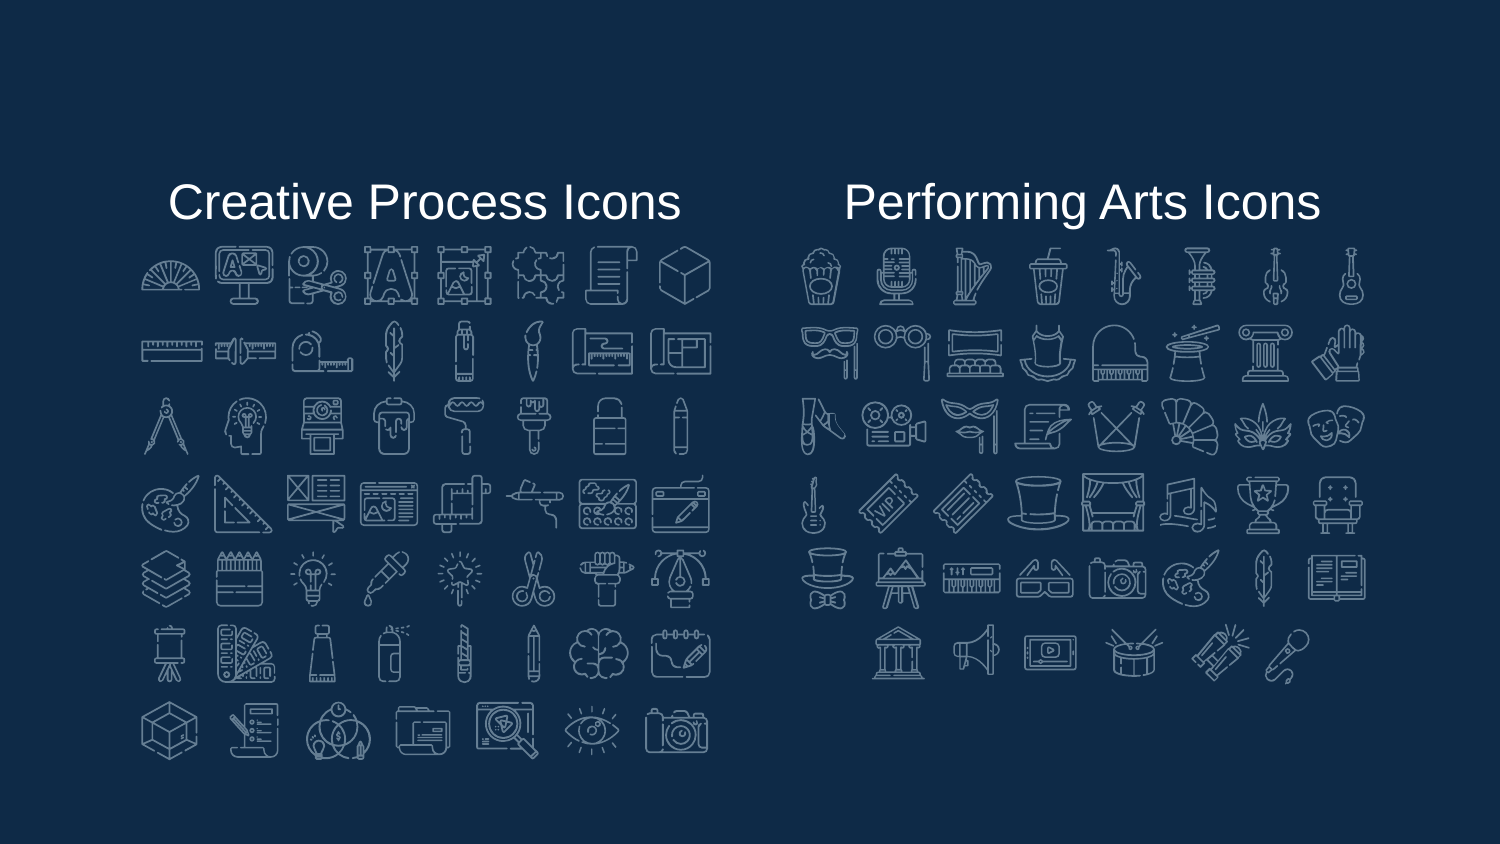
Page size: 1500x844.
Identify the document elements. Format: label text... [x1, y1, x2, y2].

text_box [571, 327, 634, 375]
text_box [1023, 635, 1077, 671]
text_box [378, 624, 411, 683]
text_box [942, 563, 1001, 594]
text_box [1158, 477, 1218, 533]
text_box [800, 247, 842, 306]
text_box [215, 551, 264, 607]
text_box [644, 707, 709, 754]
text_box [509, 245, 565, 305]
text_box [1014, 403, 1073, 450]
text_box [651, 474, 711, 534]
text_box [940, 398, 1000, 455]
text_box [1106, 247, 1142, 306]
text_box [508, 551, 559, 607]
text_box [1306, 404, 1367, 448]
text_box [649, 327, 712, 375]
text_box [1311, 324, 1365, 382]
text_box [859, 401, 927, 447]
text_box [291, 330, 354, 373]
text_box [153, 624, 186, 683]
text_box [800, 397, 847, 456]
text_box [372, 397, 416, 456]
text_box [305, 701, 372, 761]
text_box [584, 245, 638, 306]
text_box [384, 320, 404, 382]
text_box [228, 702, 279, 759]
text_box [658, 245, 711, 306]
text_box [873, 324, 932, 382]
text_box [953, 624, 1001, 676]
text_box [1007, 475, 1070, 531]
text_box [1161, 397, 1219, 456]
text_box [362, 550, 410, 607]
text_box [1307, 554, 1366, 602]
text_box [216, 624, 276, 684]
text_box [140, 549, 192, 608]
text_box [1236, 476, 1290, 535]
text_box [505, 478, 565, 529]
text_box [1019, 324, 1077, 383]
title Creative Process Icons [139, 154, 711, 234]
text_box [143, 396, 189, 456]
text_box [1028, 247, 1068, 306]
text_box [308, 624, 336, 683]
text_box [800, 547, 855, 610]
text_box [650, 629, 711, 679]
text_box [875, 547, 927, 610]
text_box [395, 705, 451, 756]
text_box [432, 474, 492, 534]
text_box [300, 397, 344, 456]
text_box [524, 320, 544, 382]
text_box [1255, 549, 1274, 608]
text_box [579, 551, 636, 607]
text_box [475, 701, 540, 760]
text_box [457, 624, 472, 684]
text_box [454, 320, 475, 383]
text_box [569, 627, 629, 680]
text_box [286, 474, 346, 534]
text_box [1160, 549, 1220, 608]
text_box [141, 340, 203, 362]
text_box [141, 700, 198, 761]
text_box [214, 337, 277, 366]
title Performing Arts Icons [797, 154, 1369, 234]
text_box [800, 326, 859, 380]
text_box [932, 473, 994, 535]
text_box [141, 260, 200, 291]
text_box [1104, 628, 1164, 678]
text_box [1184, 247, 1216, 306]
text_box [287, 245, 350, 306]
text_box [857, 473, 919, 534]
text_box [1015, 558, 1074, 598]
text_box [871, 626, 925, 680]
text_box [1165, 324, 1221, 383]
text_box [651, 549, 710, 609]
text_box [214, 245, 274, 305]
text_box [437, 551, 483, 607]
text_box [876, 247, 917, 306]
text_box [564, 705, 620, 756]
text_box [1338, 247, 1365, 306]
text_box [1092, 324, 1149, 382]
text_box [289, 551, 336, 608]
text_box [444, 396, 485, 456]
text_box [527, 624, 541, 683]
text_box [139, 474, 200, 533]
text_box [592, 397, 627, 456]
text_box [223, 397, 269, 456]
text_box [1264, 628, 1311, 685]
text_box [1238, 324, 1294, 383]
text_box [1086, 400, 1146, 453]
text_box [213, 474, 273, 534]
text_box [1081, 473, 1146, 532]
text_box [946, 329, 1005, 378]
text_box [516, 397, 552, 456]
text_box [1312, 476, 1364, 535]
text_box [1191, 623, 1251, 682]
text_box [800, 476, 827, 534]
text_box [1088, 557, 1147, 600]
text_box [359, 481, 419, 527]
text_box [363, 245, 419, 306]
text_box [673, 397, 689, 455]
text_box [578, 478, 638, 530]
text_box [1233, 402, 1292, 451]
text_box [953, 247, 992, 306]
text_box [437, 245, 492, 306]
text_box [1262, 247, 1289, 306]
